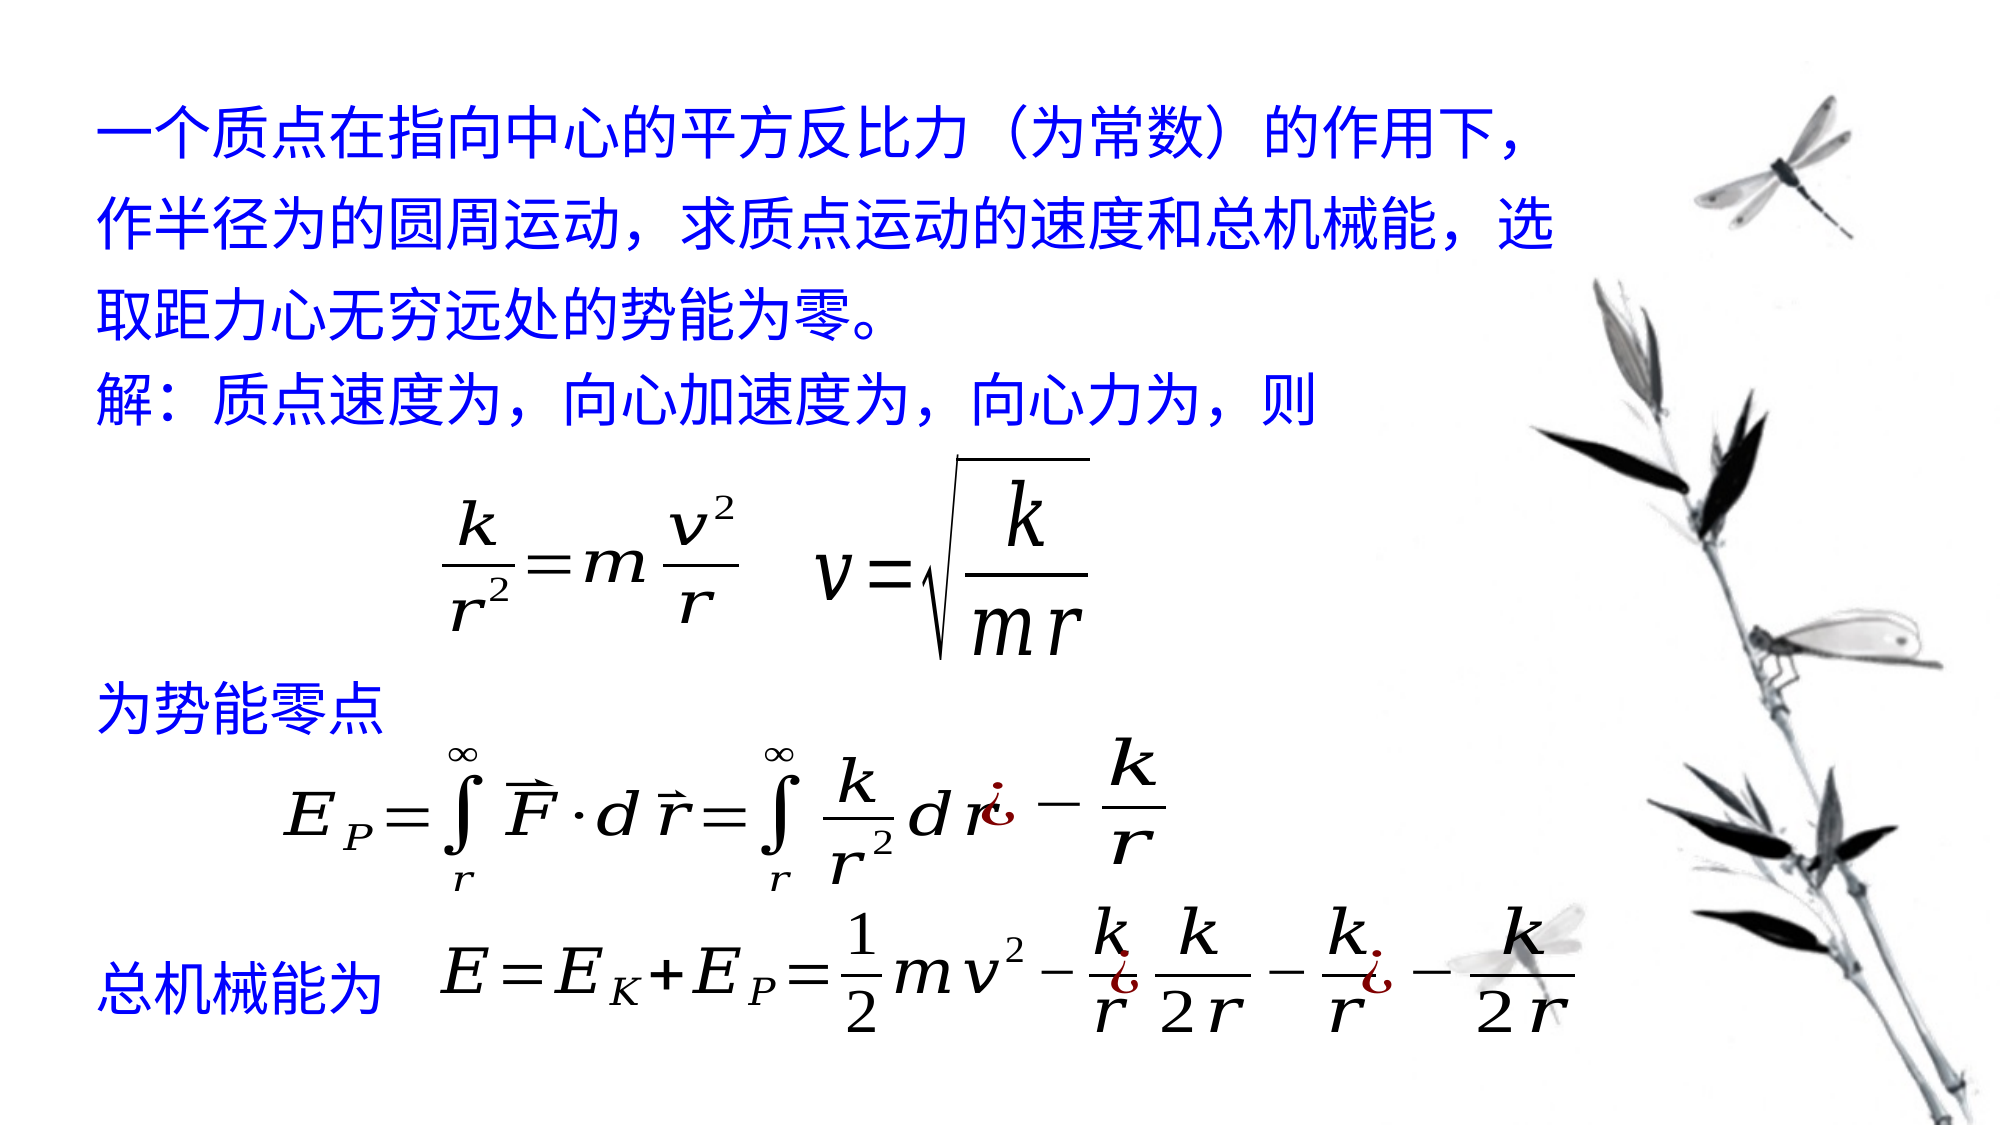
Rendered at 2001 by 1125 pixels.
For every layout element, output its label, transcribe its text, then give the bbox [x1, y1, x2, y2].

picture [1376, 61, 2000, 1125]
text_box 总机械能为 [80, 944, 461, 1030]
